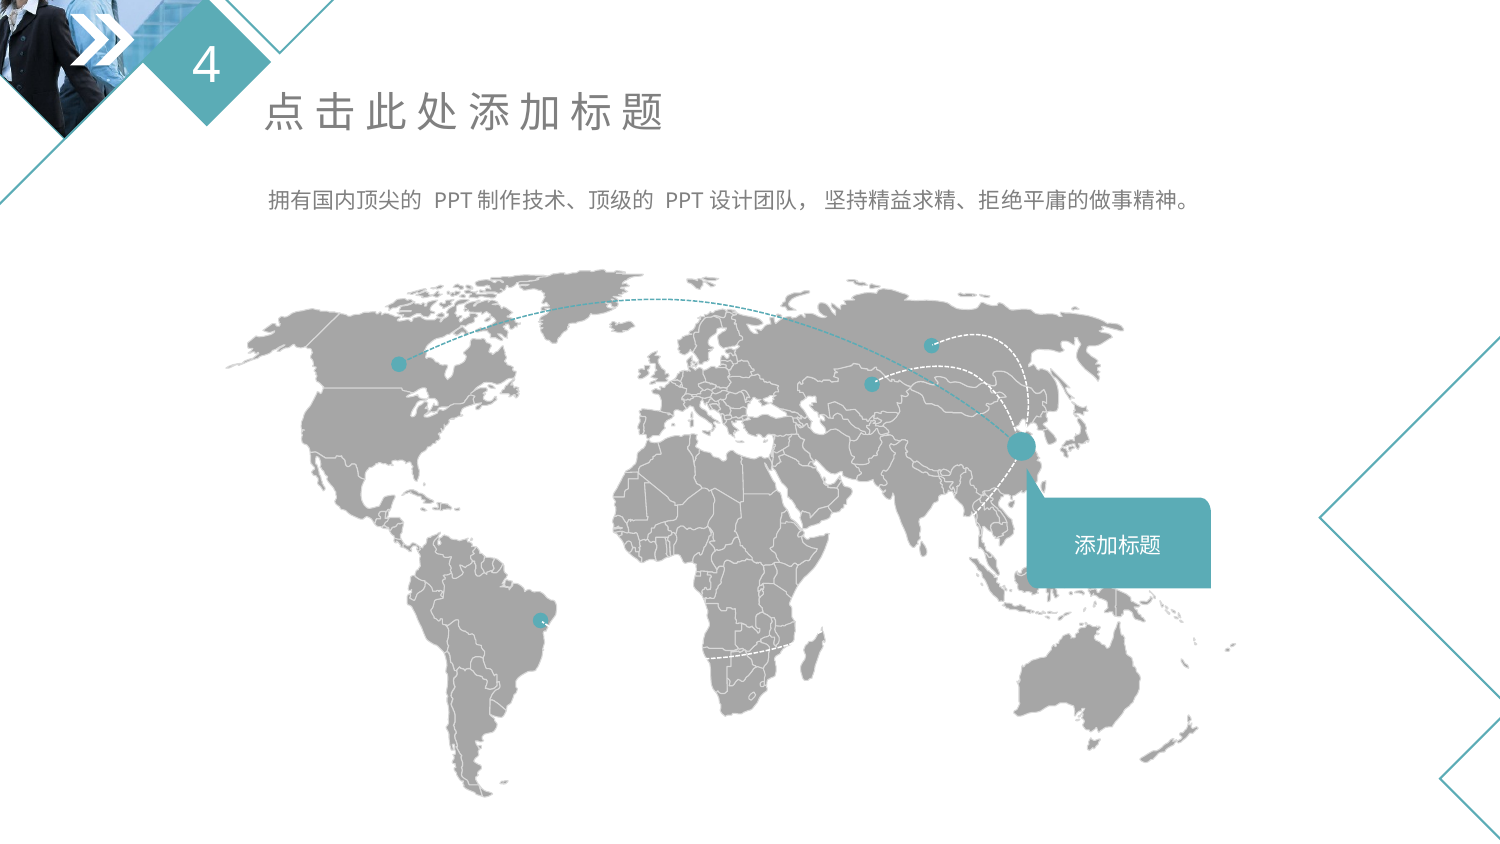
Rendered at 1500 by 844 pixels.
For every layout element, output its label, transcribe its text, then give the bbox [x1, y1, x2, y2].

picture [0, 0, 201, 137]
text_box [391, 299, 1022, 450]
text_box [225, 269, 1236, 798]
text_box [1026, 468, 1211, 589]
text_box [1022, 334, 1029, 440]
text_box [533, 452, 1020, 660]
text_box 拥有国内顶尖的 PPT制作技术、顶级的 PPT设计团队， 坚持精益求精、拒绝平庸的做事精神。 [253, 171, 1194, 221]
